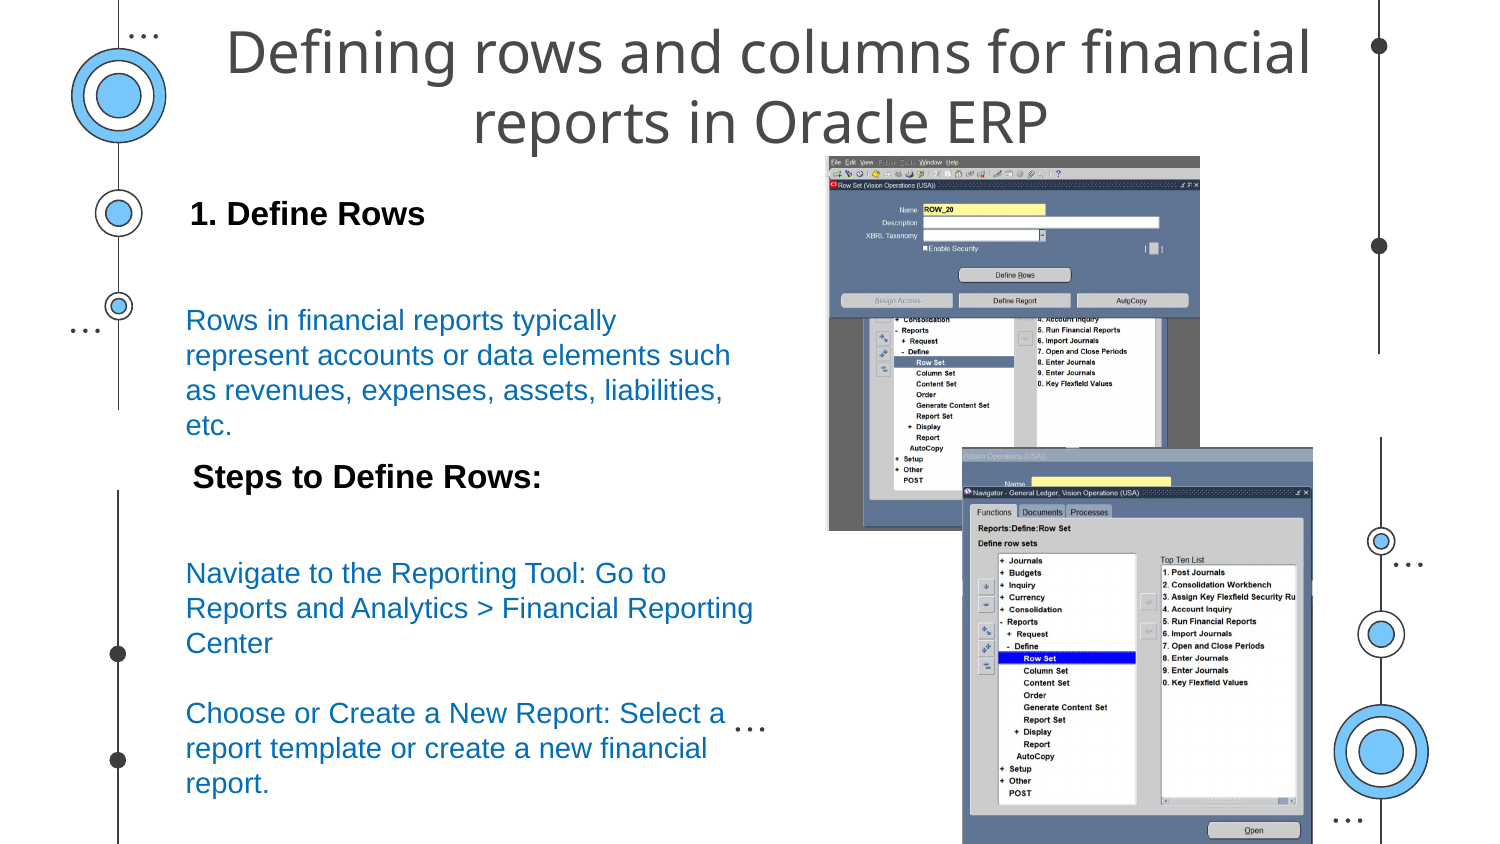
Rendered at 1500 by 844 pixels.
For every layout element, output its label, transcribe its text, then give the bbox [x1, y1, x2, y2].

picture [824, 156, 1314, 844]
text_box Steps to Define Rows: [177, 447, 558, 503]
text_box Navigate to the Reporting Tool: Go to Reports and Analytics > Financial Reporting Center Choose or Create a New Report: Select a report template or create a new financial report. [170, 546, 775, 807]
text_box 1. Define Rows [174, 184, 663, 239]
text_box Rows in financial reports typically represent accounts or data elements such as revenues, expenses, assets, liabilities, etc. [170, 259, 763, 449]
title Defining rows and columns for financial reports in Oracle ERP [174, 0, 1363, 172]
